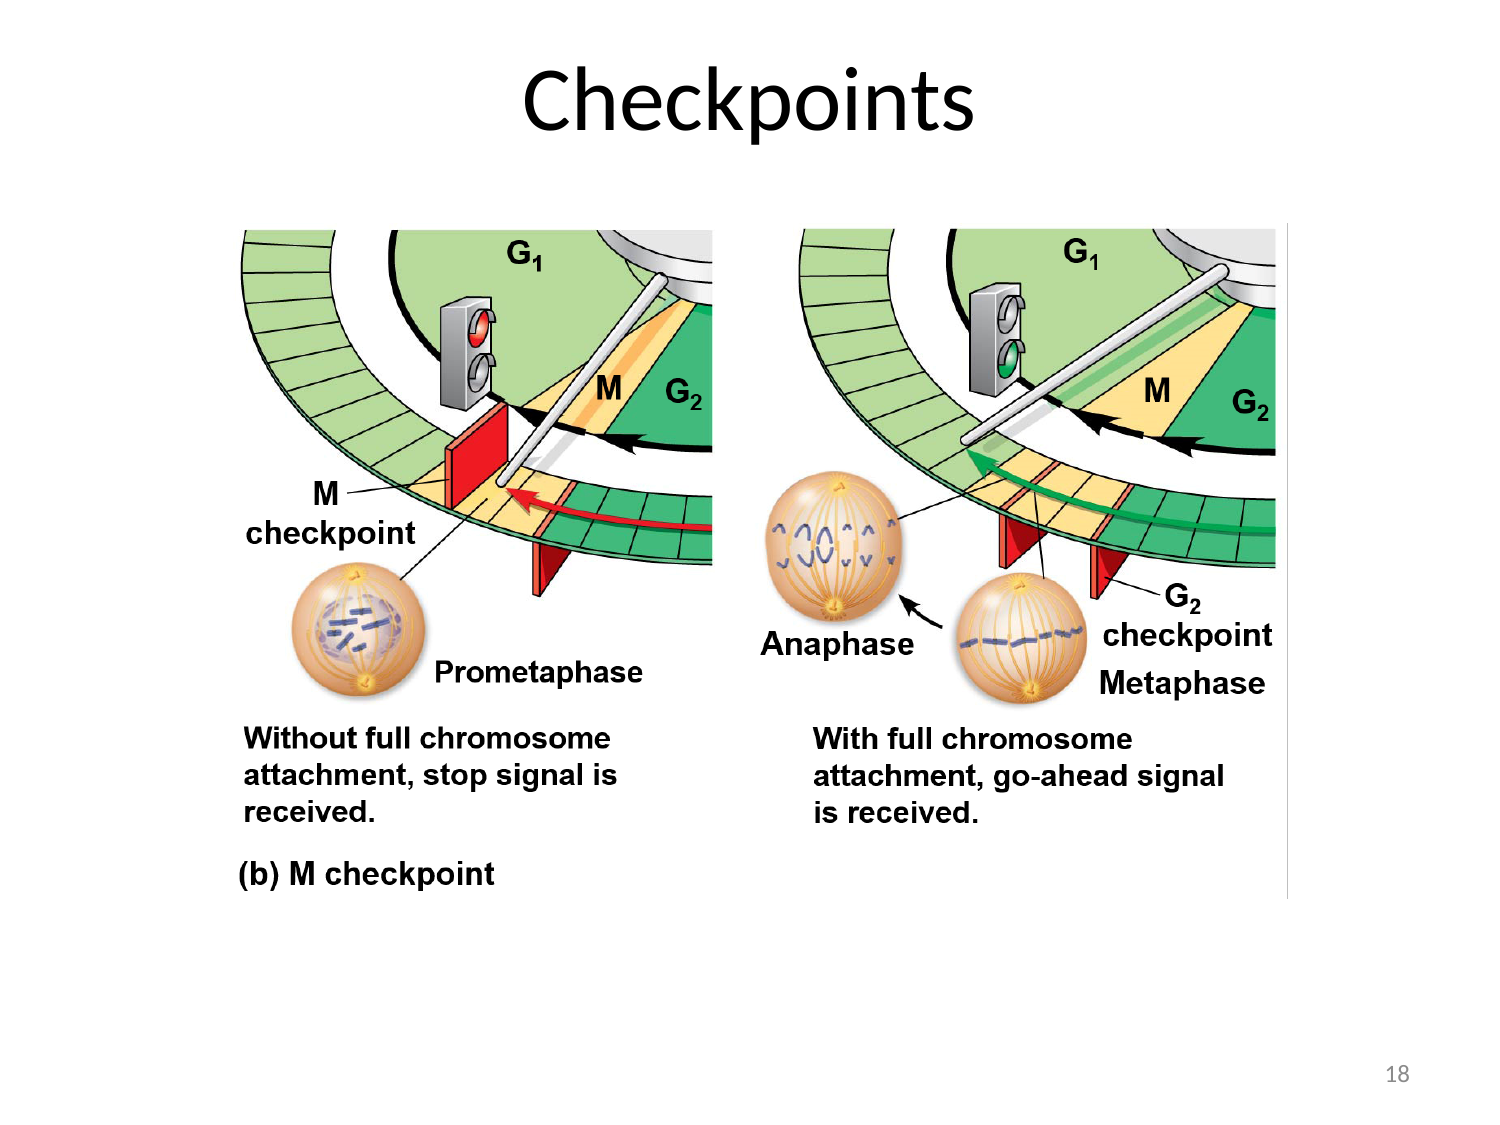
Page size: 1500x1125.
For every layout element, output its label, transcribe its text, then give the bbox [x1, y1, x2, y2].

picture [218, 219, 1293, 912]
slide_number 18 [1074, 1042, 1425, 1103]
title Checkpoints [75, 0, 1425, 188]
